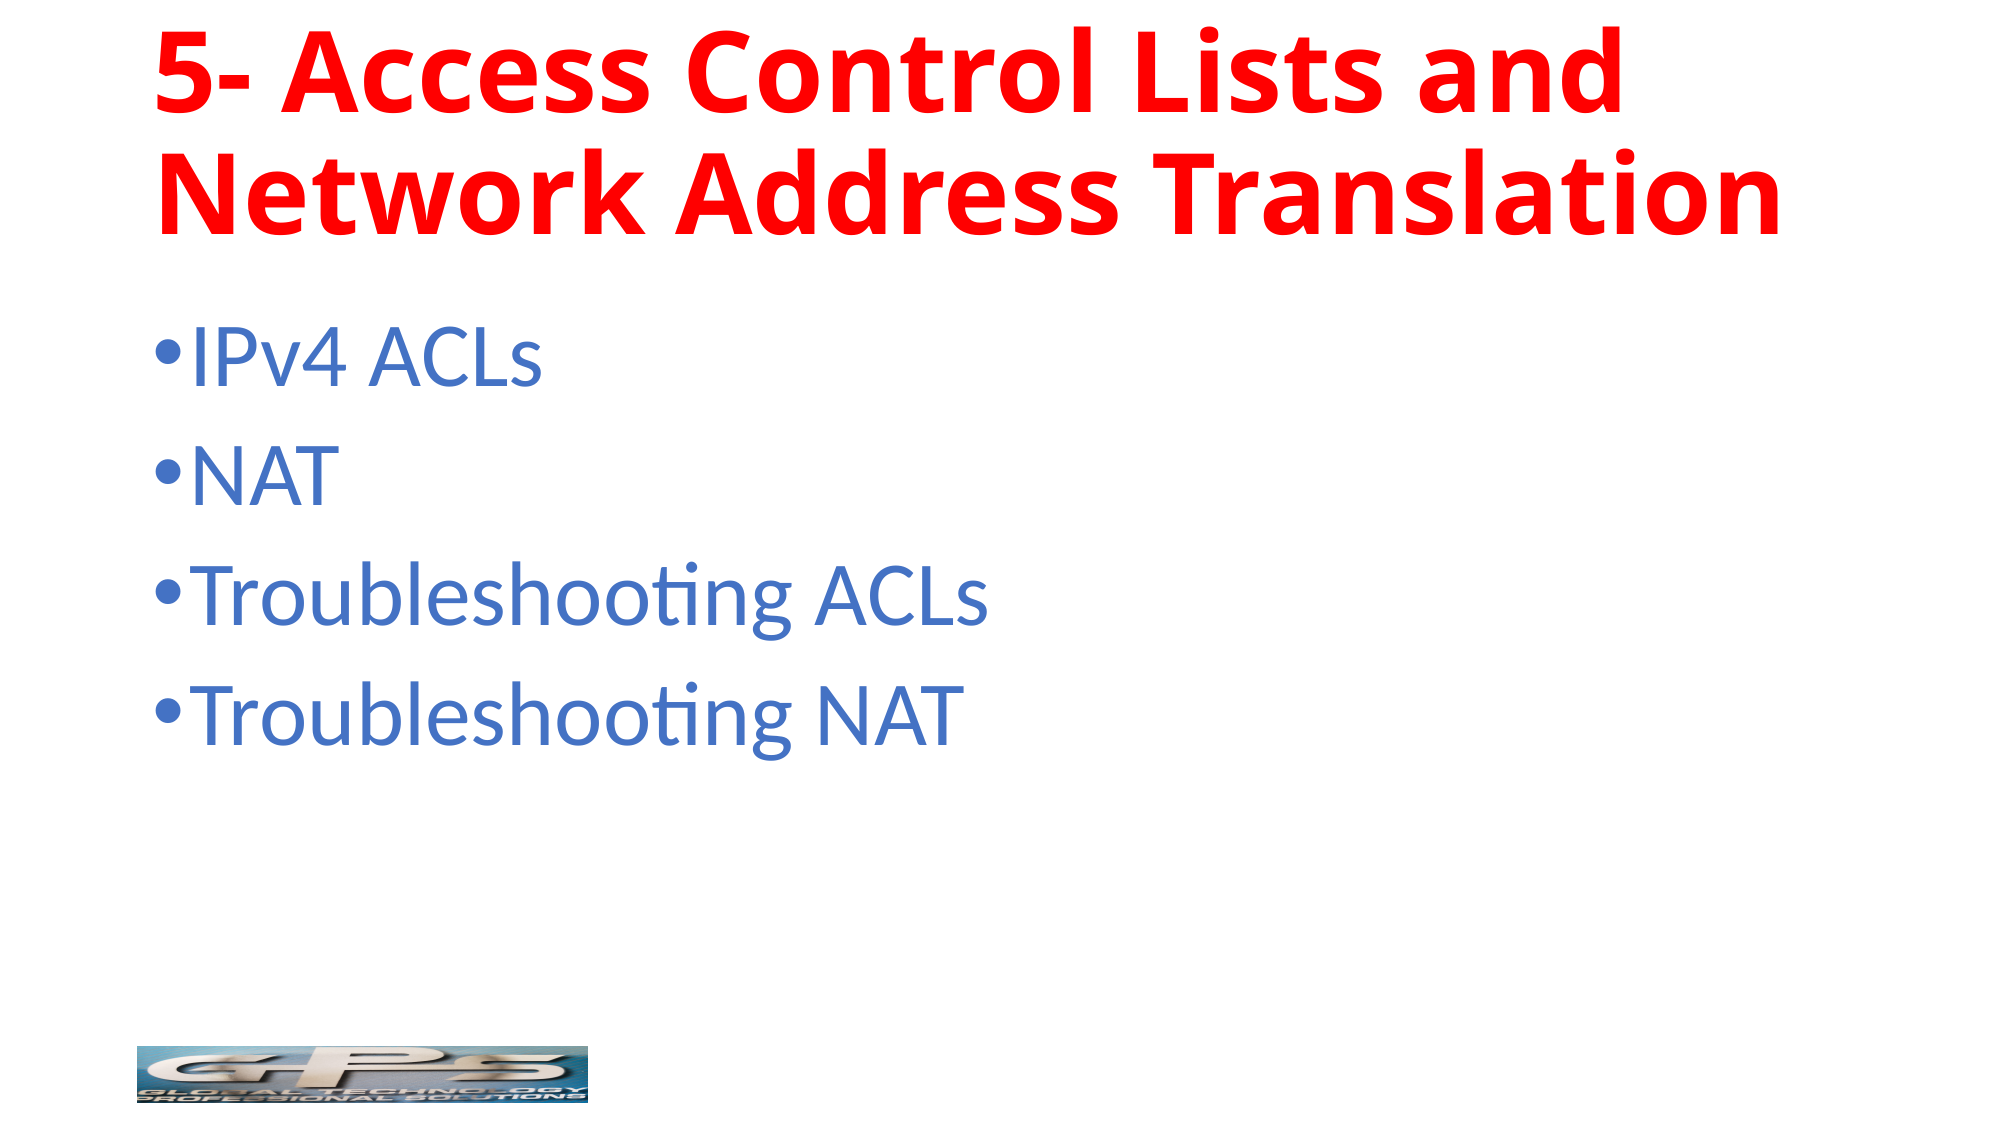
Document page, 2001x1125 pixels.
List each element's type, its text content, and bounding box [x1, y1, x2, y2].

picture [137, 1046, 588, 1103]
title 5- Access Control Lists and Network Address Translation [137, 59, 1863, 215]
list IPv4 ACLs NAT Troubleshooting ACLs Troubleshooting NAT [137, 299, 1863, 1014]
